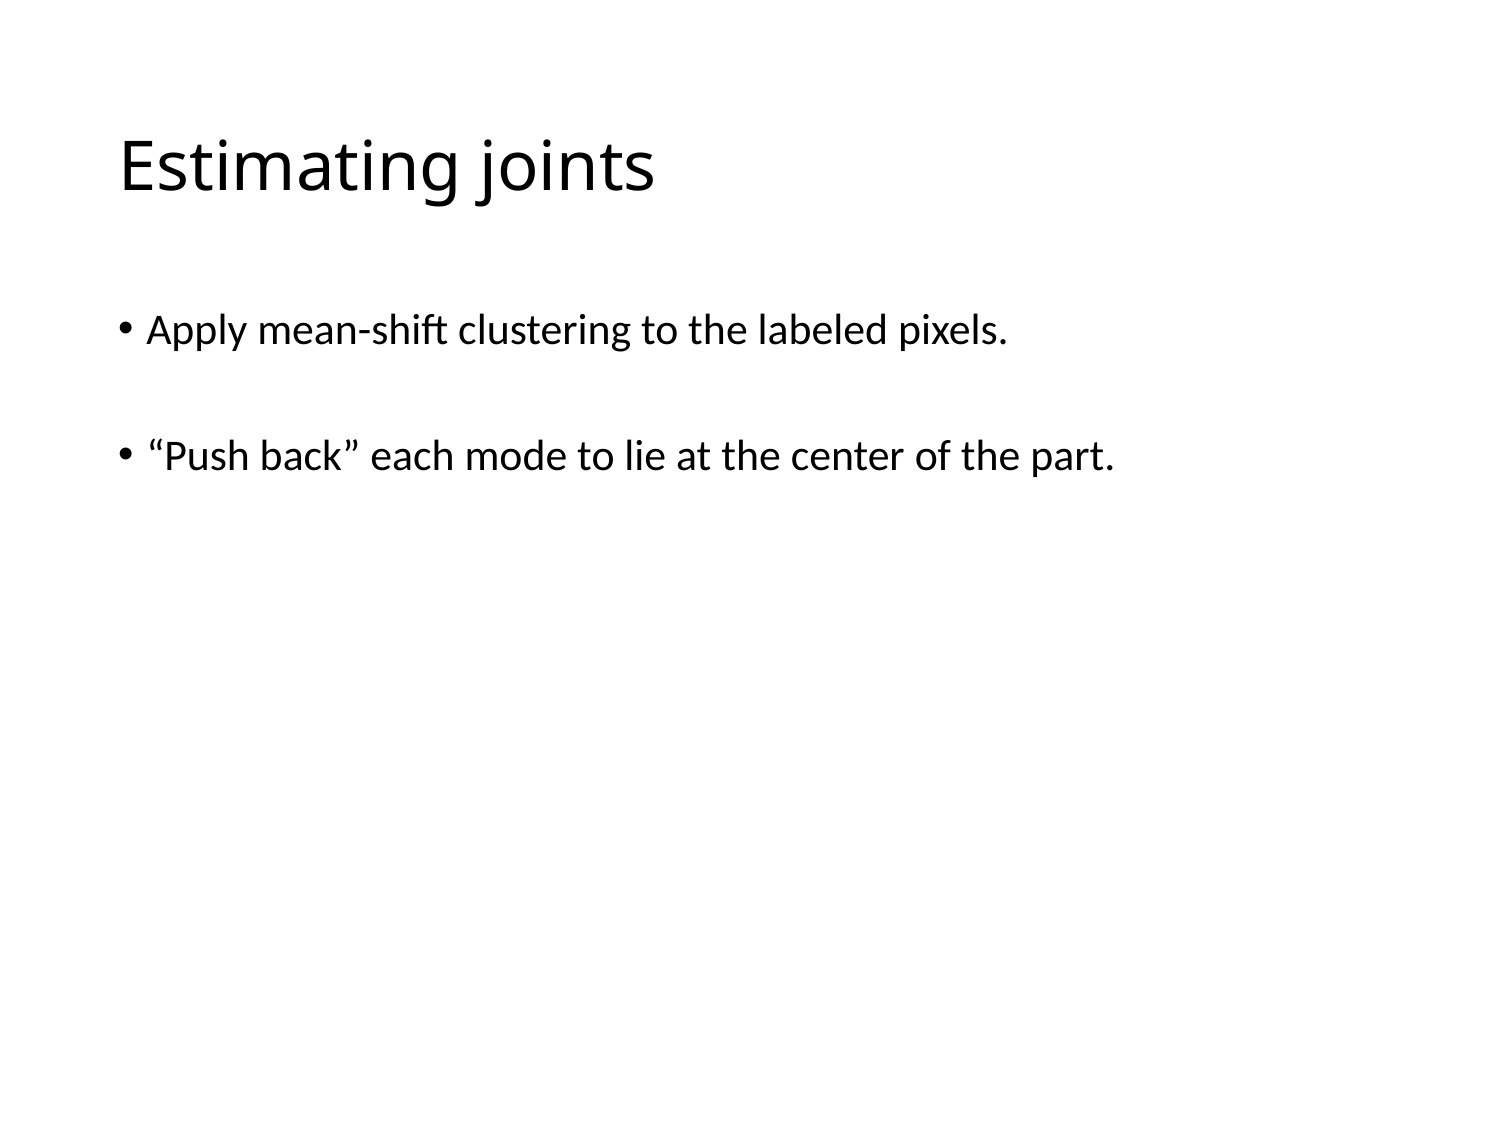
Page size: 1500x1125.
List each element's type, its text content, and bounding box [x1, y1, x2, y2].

list Apply mean-shift clustering to the labeled pixels. “Push back” each mode to lie at the center of the part. [103, 299, 1397, 1014]
title Estimating joints [103, 59, 1397, 278]
